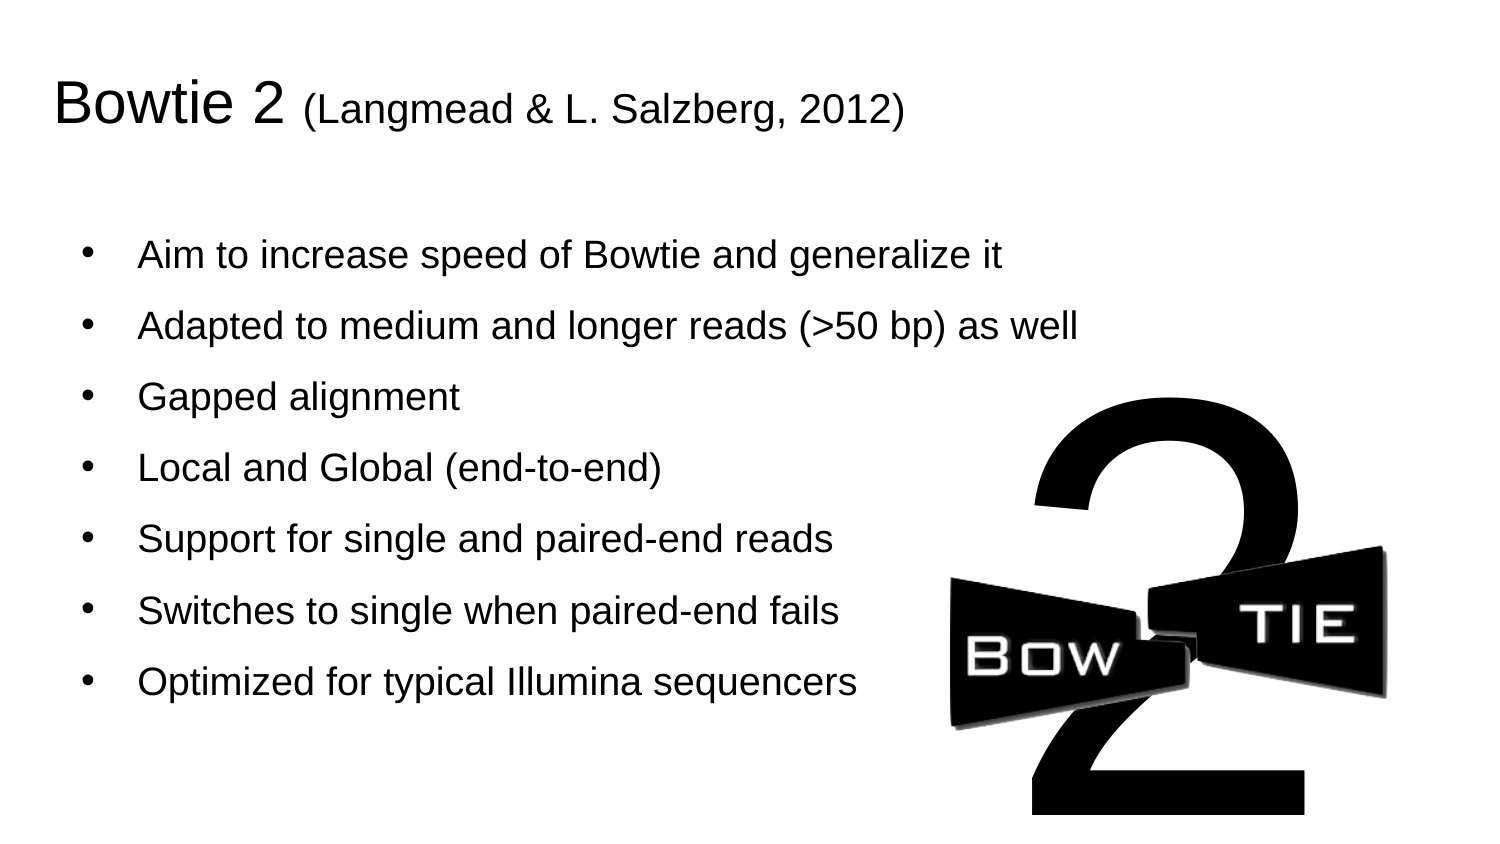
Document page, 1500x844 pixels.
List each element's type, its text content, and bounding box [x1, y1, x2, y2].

title Bowtie 2 (Langmead & L. Salzberg, 2012) [38, 46, 1437, 151]
text_box 2 [987, 746, 1350, 844]
picture [945, 542, 1393, 738]
text_box Aim to increase speed of Bowtie and generalize it Adapted to medium and longer reads (>50 bp) as well Gapped alignment Local and Global (end-to-end) Support for single and paired-end reads Switches to single when paired-end fails Optimized for typical Illumina sequencers [65, 189, 1382, 719]
